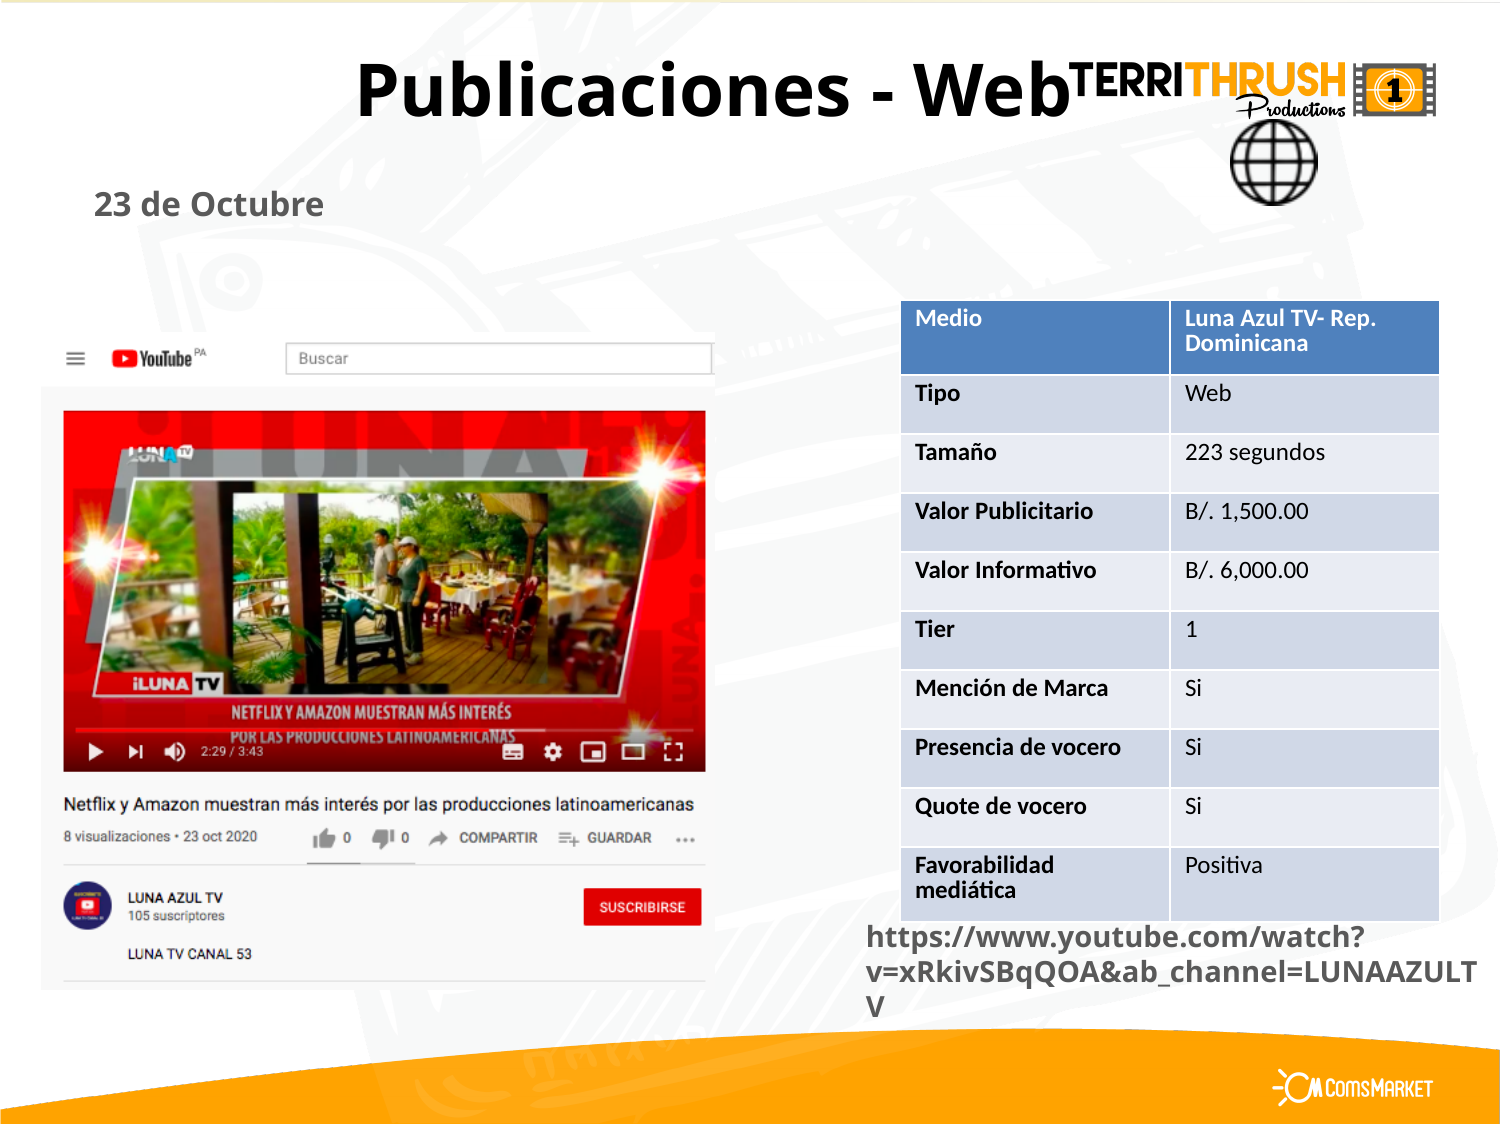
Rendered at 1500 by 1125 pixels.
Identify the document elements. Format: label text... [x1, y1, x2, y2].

table_cell Quote de vocero [901, 789, 1169, 846]
table_cell Si [1171, 789, 1439, 846]
table_header Luna Azul TV- Rep. Dominicana [1171, 301, 1439, 374]
text_box 23 de Octubre [59, 179, 360, 225]
table_cell Web [1171, 376, 1439, 433]
table_cell Favorabilidad mediática [901, 848, 1169, 921]
text_box https://www.youtube.com/watch?v=xRkivSBqQOA&ab_channel=LUNAAZULTV [857, 918, 1479, 1024]
table_cell Valor Informativo [901, 553, 1169, 610]
title Publicaciones - Web [210, 49, 1217, 138]
table_cell Si [1171, 730, 1439, 787]
table_cell B/. 1,500.00 [1171, 494, 1439, 551]
table_cell 1 [1171, 612, 1439, 669]
table_cell Si [1171, 671, 1439, 728]
picture [0, 0, 1500, 1125]
table_cell B/. 6,000.00 [1171, 553, 1439, 610]
table_cell Mención de Marca [901, 671, 1169, 728]
table_cell Tipo [901, 376, 1169, 433]
table_cell Tier [901, 612, 1169, 669]
table_cell 223 segundos [1171, 435, 1439, 492]
table_cell Tamaño [901, 435, 1169, 492]
table_header Medio [901, 301, 1169, 374]
table_cell Positiva [1171, 848, 1439, 921]
table_cell Valor Publicitario [901, 494, 1169, 551]
table_cell Presencia de vocero [901, 730, 1169, 787]
